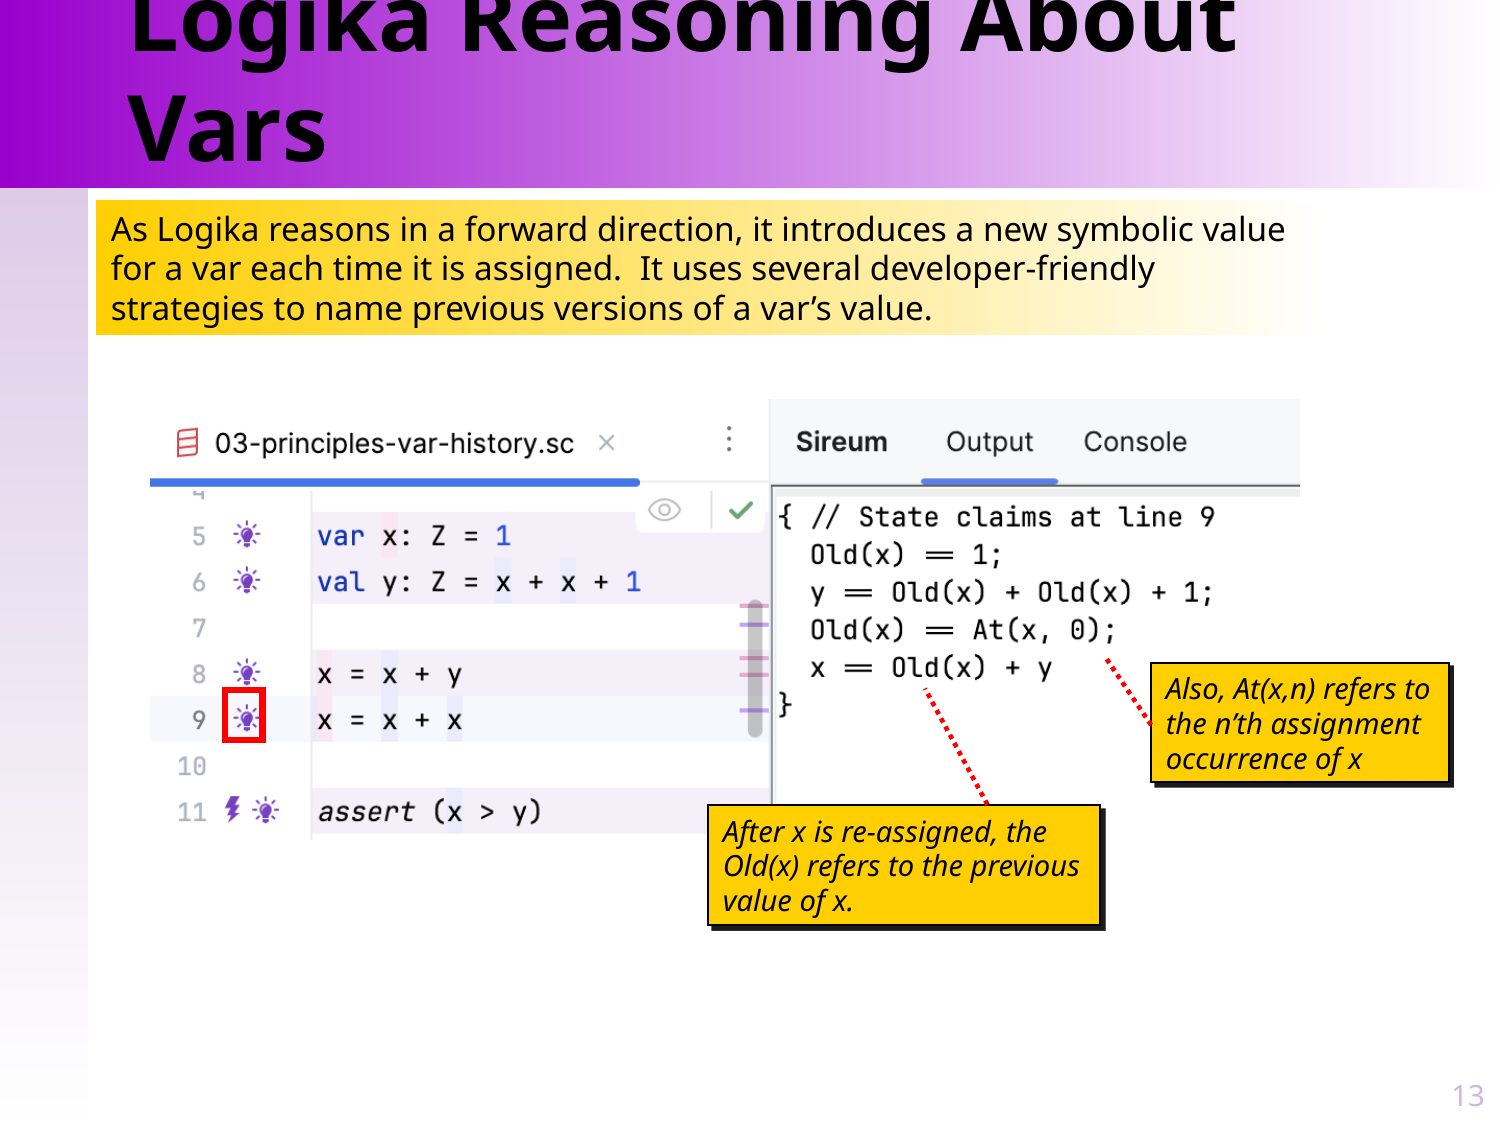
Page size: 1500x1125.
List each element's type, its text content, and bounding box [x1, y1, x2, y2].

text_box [1104, 643, 1450, 801]
text_box As Logika reasons in a forward direction, it introduces a new symbolic value for a var each time it is assigned. It uses several developer-friendly strategies to name previous versions of a var’s value. [387, 200, 1321, 335]
slide_number 13 [1424, 1049, 1500, 1125]
picture [149, 399, 1301, 840]
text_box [707, 688, 1101, 926]
text_box As Logika reasons in a forward direction, it introduces a new symbolic value for a var each time it is assigned. It uses several developer-friendly strategies to name previous versions of a var’s value. [96, 200, 352, 335]
title Logika Reasoning About Vars [112, 0, 1451, 188]
